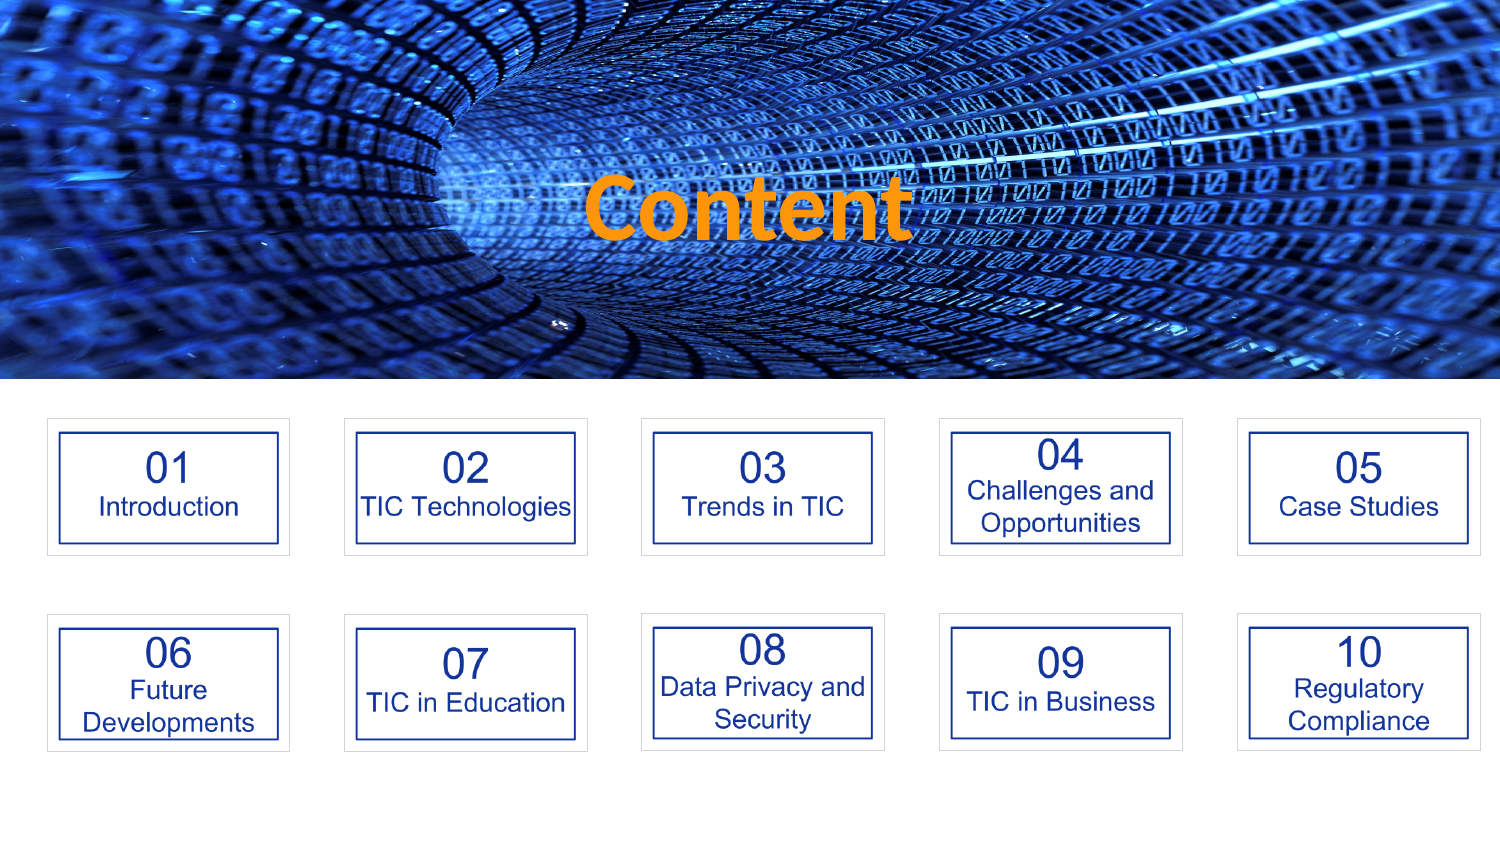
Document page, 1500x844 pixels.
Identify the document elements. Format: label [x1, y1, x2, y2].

picture [940, 419, 1182, 555]
picture [1238, 614, 1480, 750]
picture [48, 615, 289, 751]
picture [642, 614, 884, 750]
picture [345, 615, 587, 751]
picture [48, 419, 289, 555]
picture [345, 419, 587, 555]
picture [642, 419, 884, 555]
picture [1238, 419, 1480, 555]
picture [0, 0, 1500, 379]
picture [940, 614, 1182, 750]
